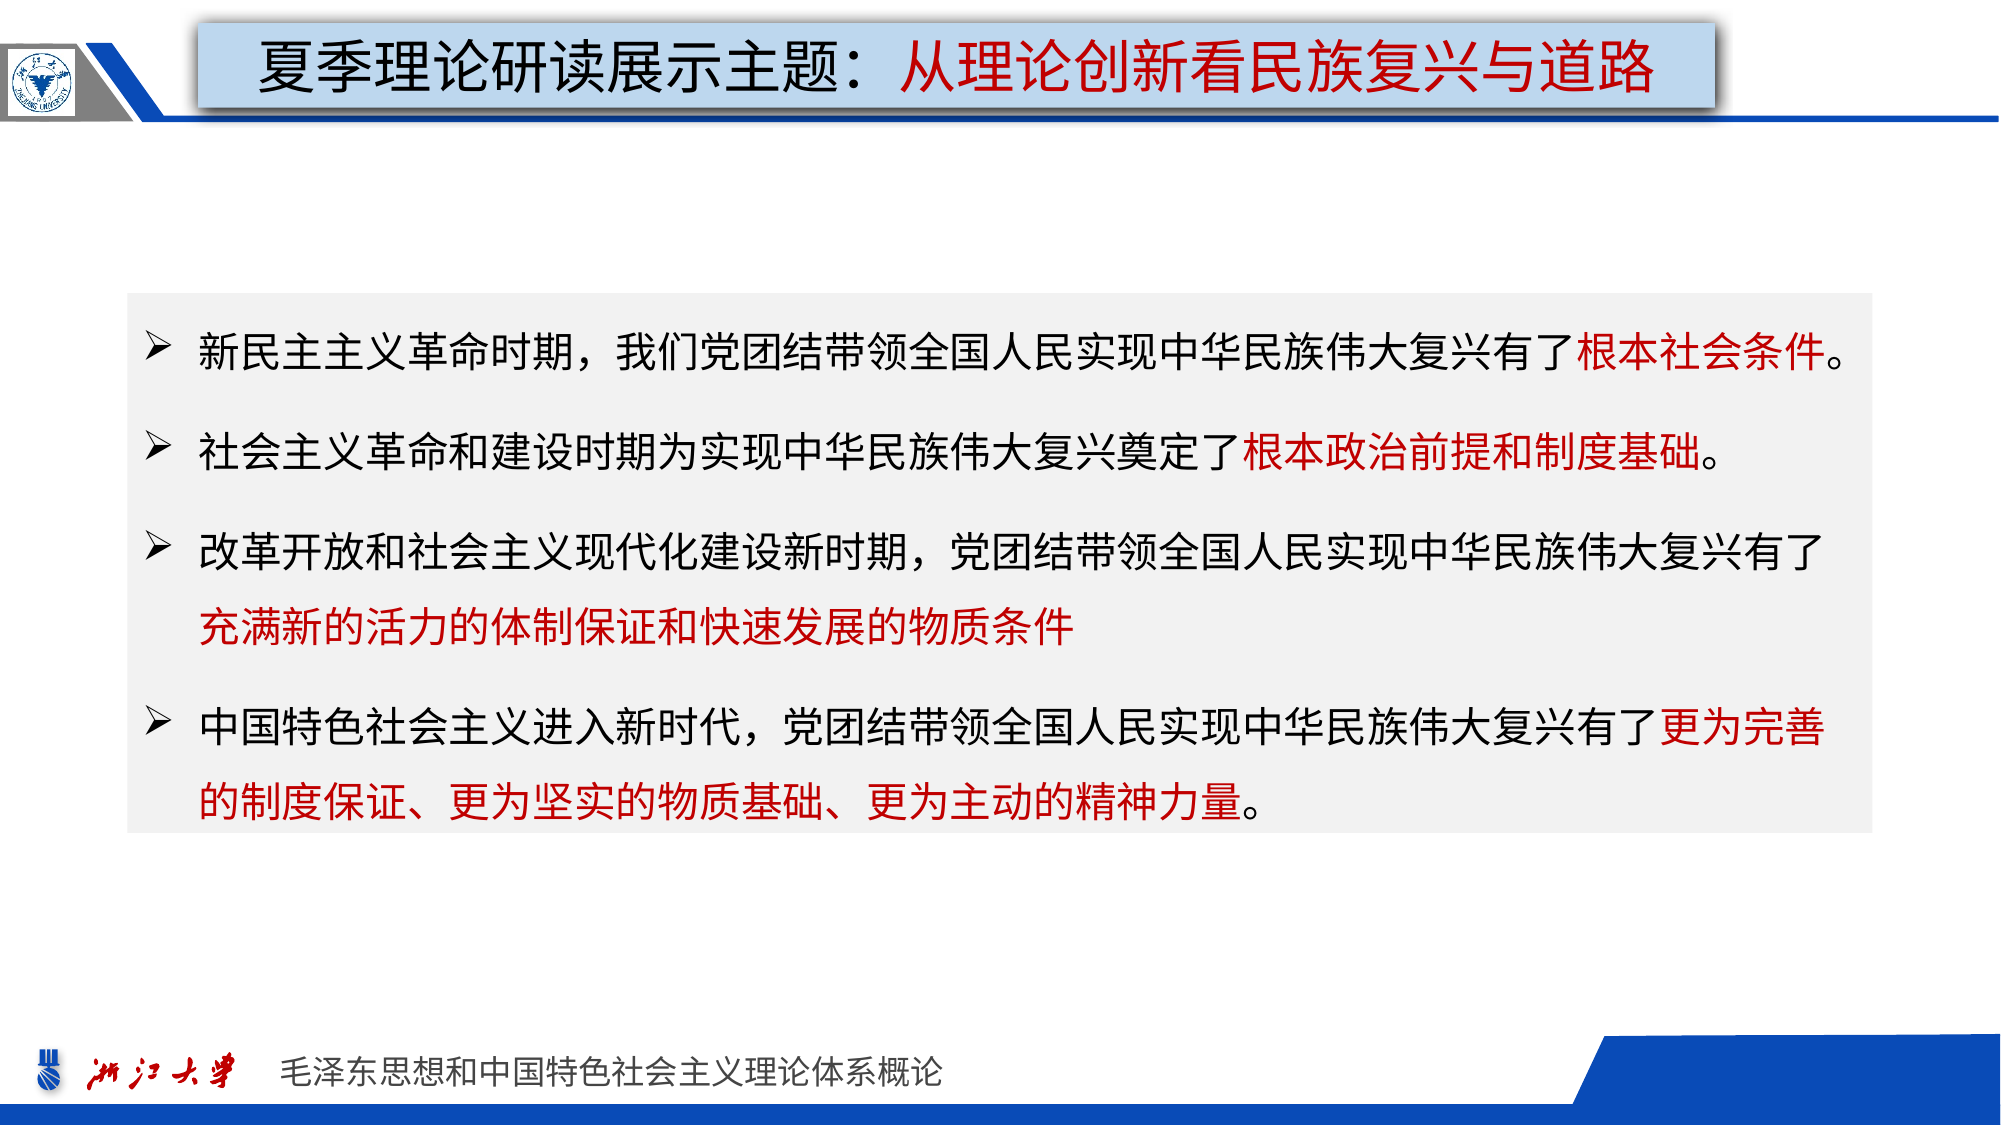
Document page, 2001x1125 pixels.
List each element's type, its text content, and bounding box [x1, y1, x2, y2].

text_box 夏季理论研读展示主题：从理论创新看民族复兴与道路 [198, 23, 1715, 108]
text_box 新民主主义革命时期，我们党团结带领全国人民实现中华民族伟大复兴有了根本社会条件。 社会主义革命和建设时期为实现中华民族伟大复兴奠定了根本政治前提和制度基础。 改革开放和社会主义现代化建设新时期，党团结带领全国人民实现中华民族伟大复兴有了充满新的活力的体制保证和快速发展的物质条件 中国特色社会主义进入新时代，党团结带领全国人民实现中华民族伟大复兴有了更为完善的制度保证、更为坚实的物质基础、更为主动的精神力量。 [127, 293, 1873, 833]
picture [8, 49, 75, 116]
